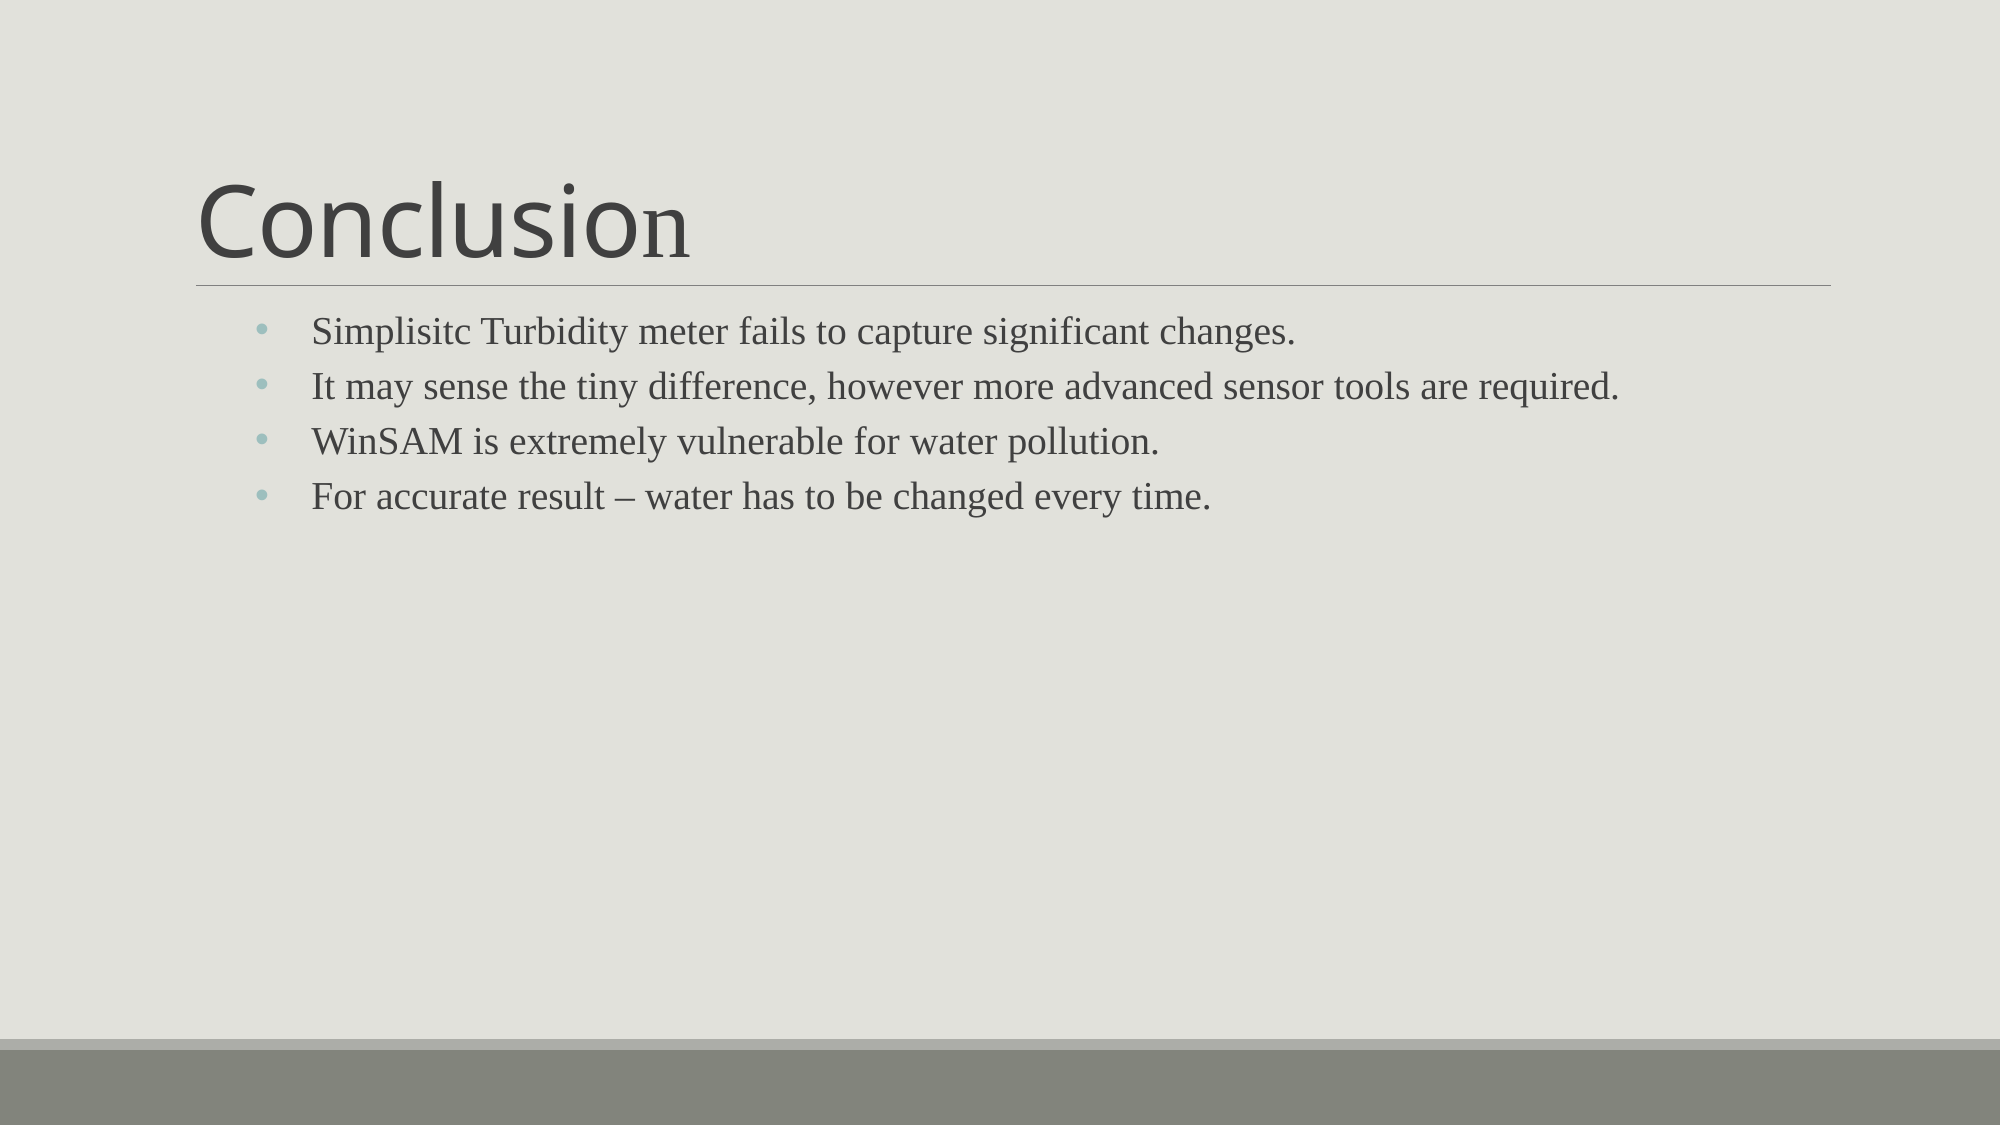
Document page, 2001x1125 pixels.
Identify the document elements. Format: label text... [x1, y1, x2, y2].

title Conclusion [180, 47, 1830, 285]
list Simplisitc Turbidity meter fails to capture significant changes. It may sense the tiny difference, however more advanced sensor tools are required. WinSAM is extremely vulnerable for water pollution. For accurate result – water has to be changed every time. [180, 302, 1830, 963]
